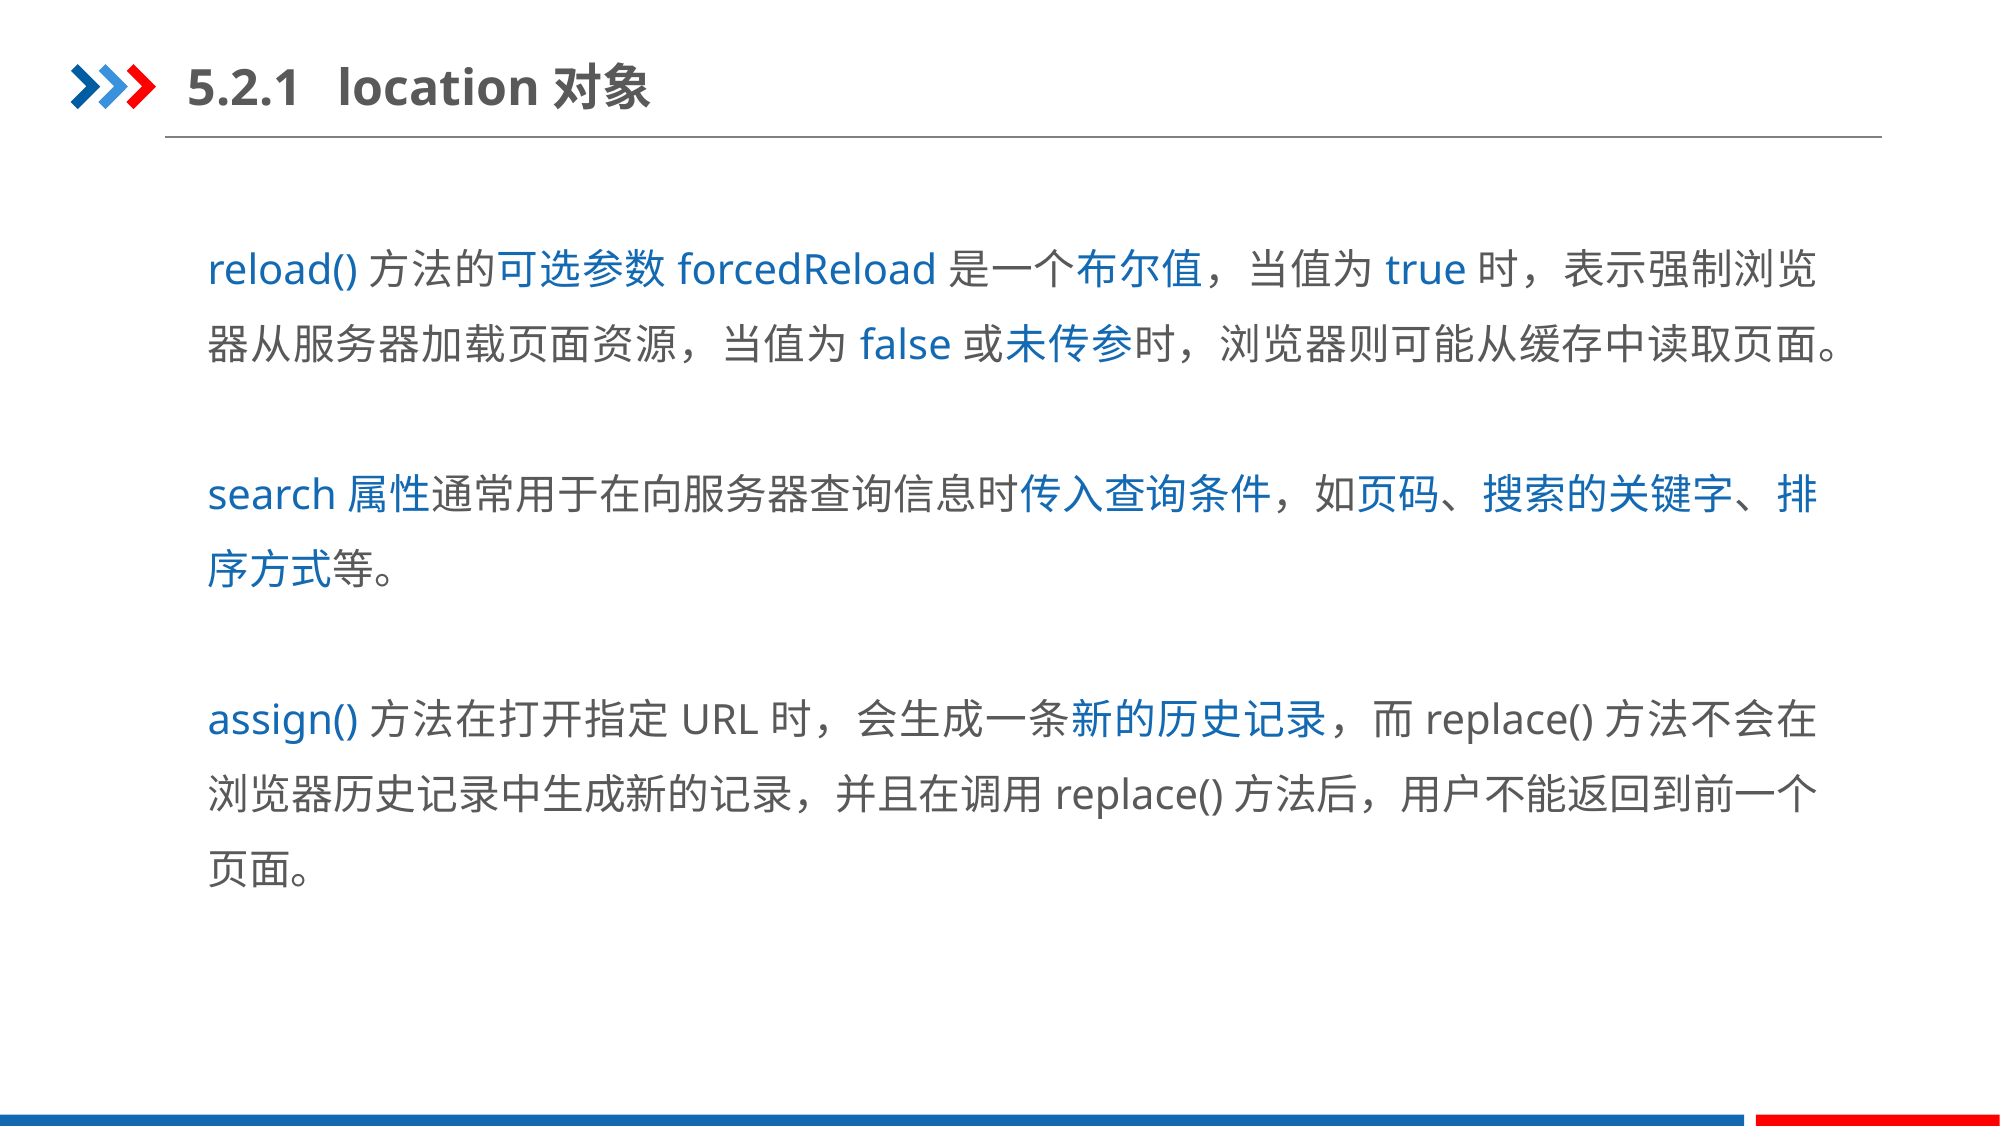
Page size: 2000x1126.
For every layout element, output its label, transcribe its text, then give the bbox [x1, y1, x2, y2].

text_box reload()方法的可选参数forcedReload是一个布尔值，当值为true时，表示强制浏览器从服务器加载页面资源，当值为false或未传参时，浏览器则可能从缓存中读取页面。 search属性通常用于在向服务器查询信息时传入查询条件，如页码、搜索的关键字、排序方式等。 assign()方法在打开指定URL时，会生成一条新的历史记录，而replace()方法不会在浏览器历史记录中生成新的记录，并且在调用replace()方法后，用户不能返回到前一个页面。 [187, 208, 1839, 904]
text_box 5.2.1 location对象 [187, 43, 827, 127]
